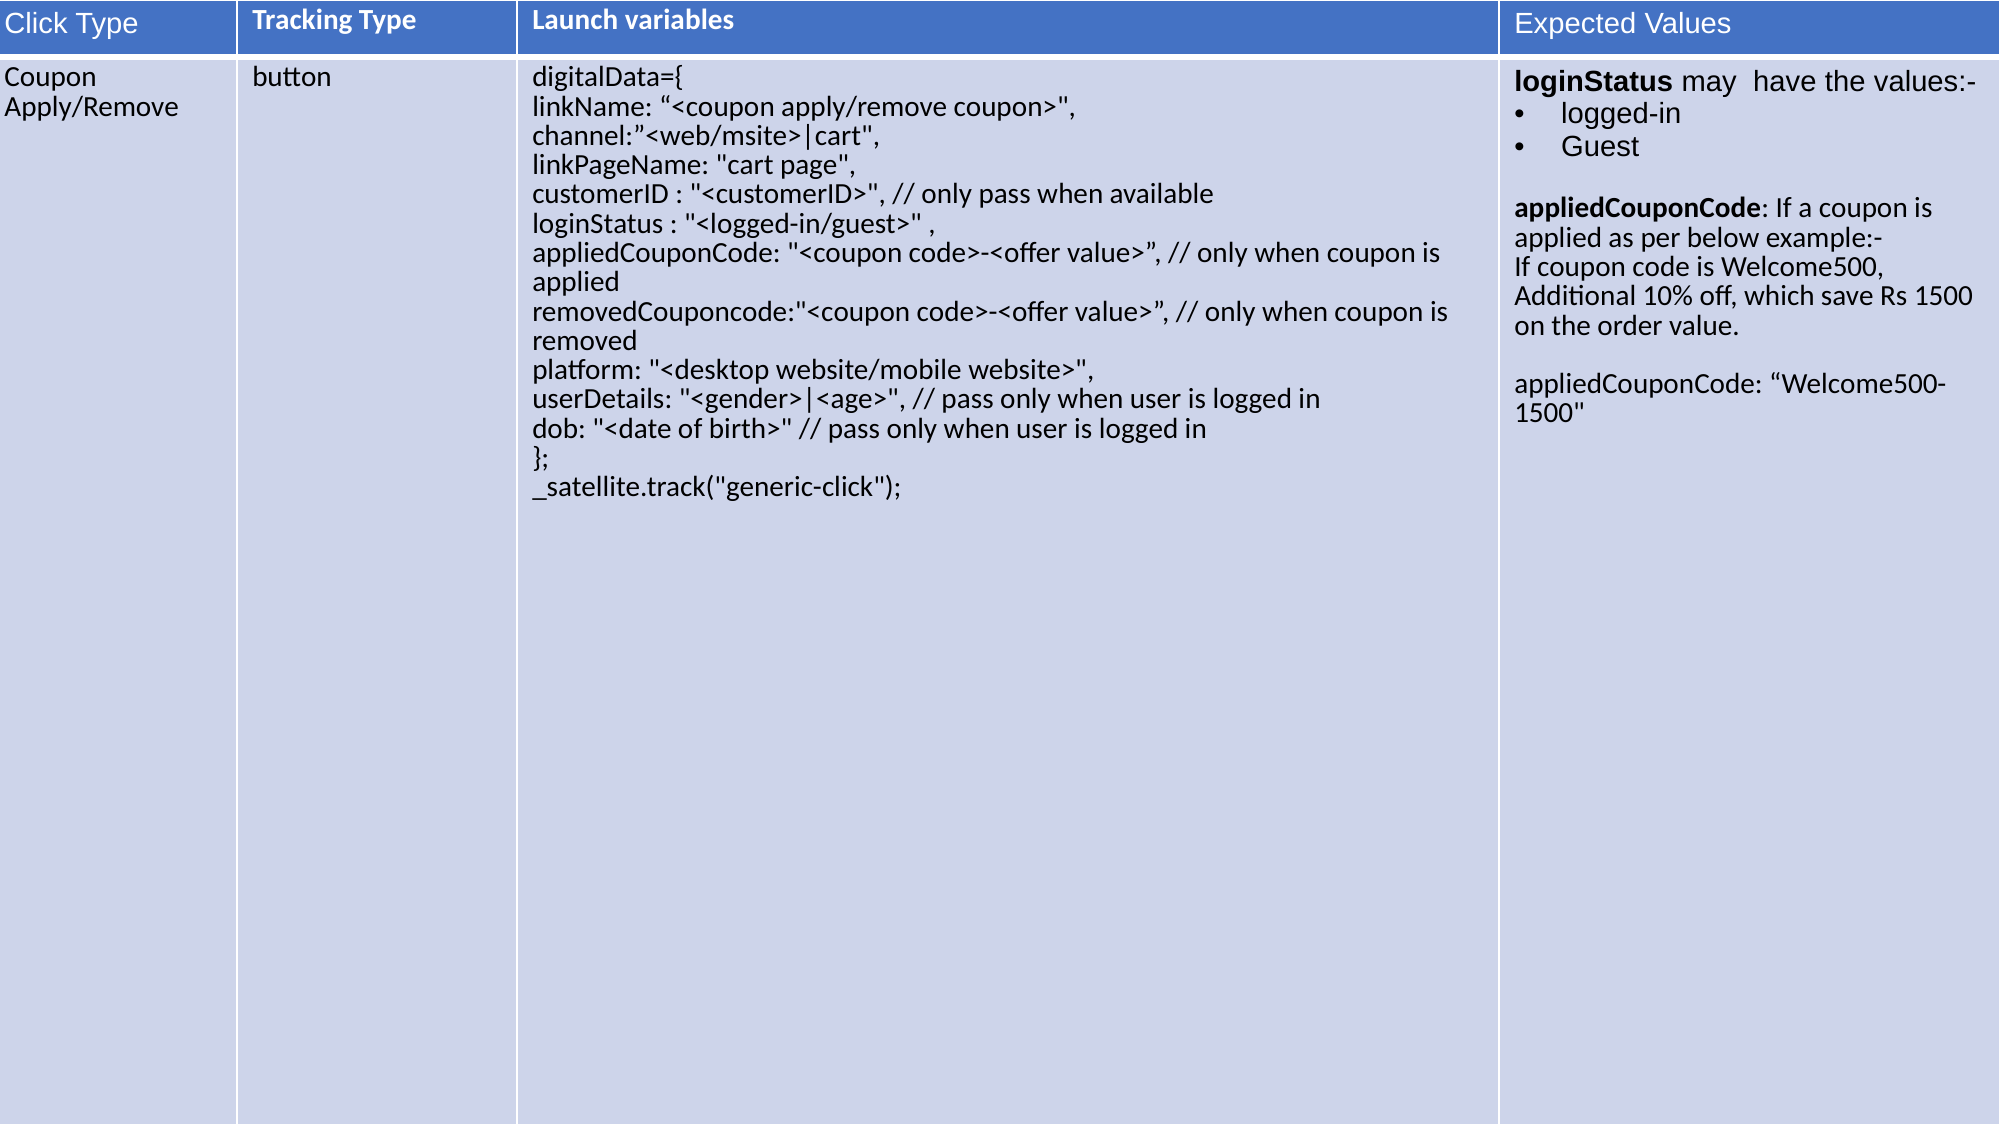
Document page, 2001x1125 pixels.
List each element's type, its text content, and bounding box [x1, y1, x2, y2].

table_cell loginStatus may have the values:- logged-in Guest appliedCouponCode: If a coupon is applied as per below example:-​ If coupon code is Welcome500, Additional 10% off, which save Rs 1500 on the order value. appliedCouponCode: “Welcome500-1500" [1500, 60, 1999, 1124]
table_cell digitalData={​ linkName: “<coupon apply/remove coupon>",​ channel:”<web/msite>|cart",​ linkPageName: "cart page",​ customerID : "<customerID>", // only pass when available​ loginStatus : "<logged-in/guest>" ,​ appliedCouponCode: "<coupon code>-<offer value>”, // only when coupon is applied removedCouponcode:"<coupon code>-<offer value>”, // only when coupon is removed platform: "<desktop website/mobile website>",​ userDetails: "<gender>|<age>", // pass only when user is logged in​ dob: "<date of birth>" // pass only when user is logged in​ };​ _satellite.track("generic-click"); [518, 60, 1498, 1124]
table_cell button [238, 60, 516, 1124]
table_cell Coupon Apply/Remove [0, 60, 236, 1124]
table_header Expected Values [1500, 1, 1999, 54]
table_header Click Type [0, 1, 236, 54]
table_header Launch variables [518, 1, 1498, 54]
table_header Tracking Type [238, 1, 516, 54]
